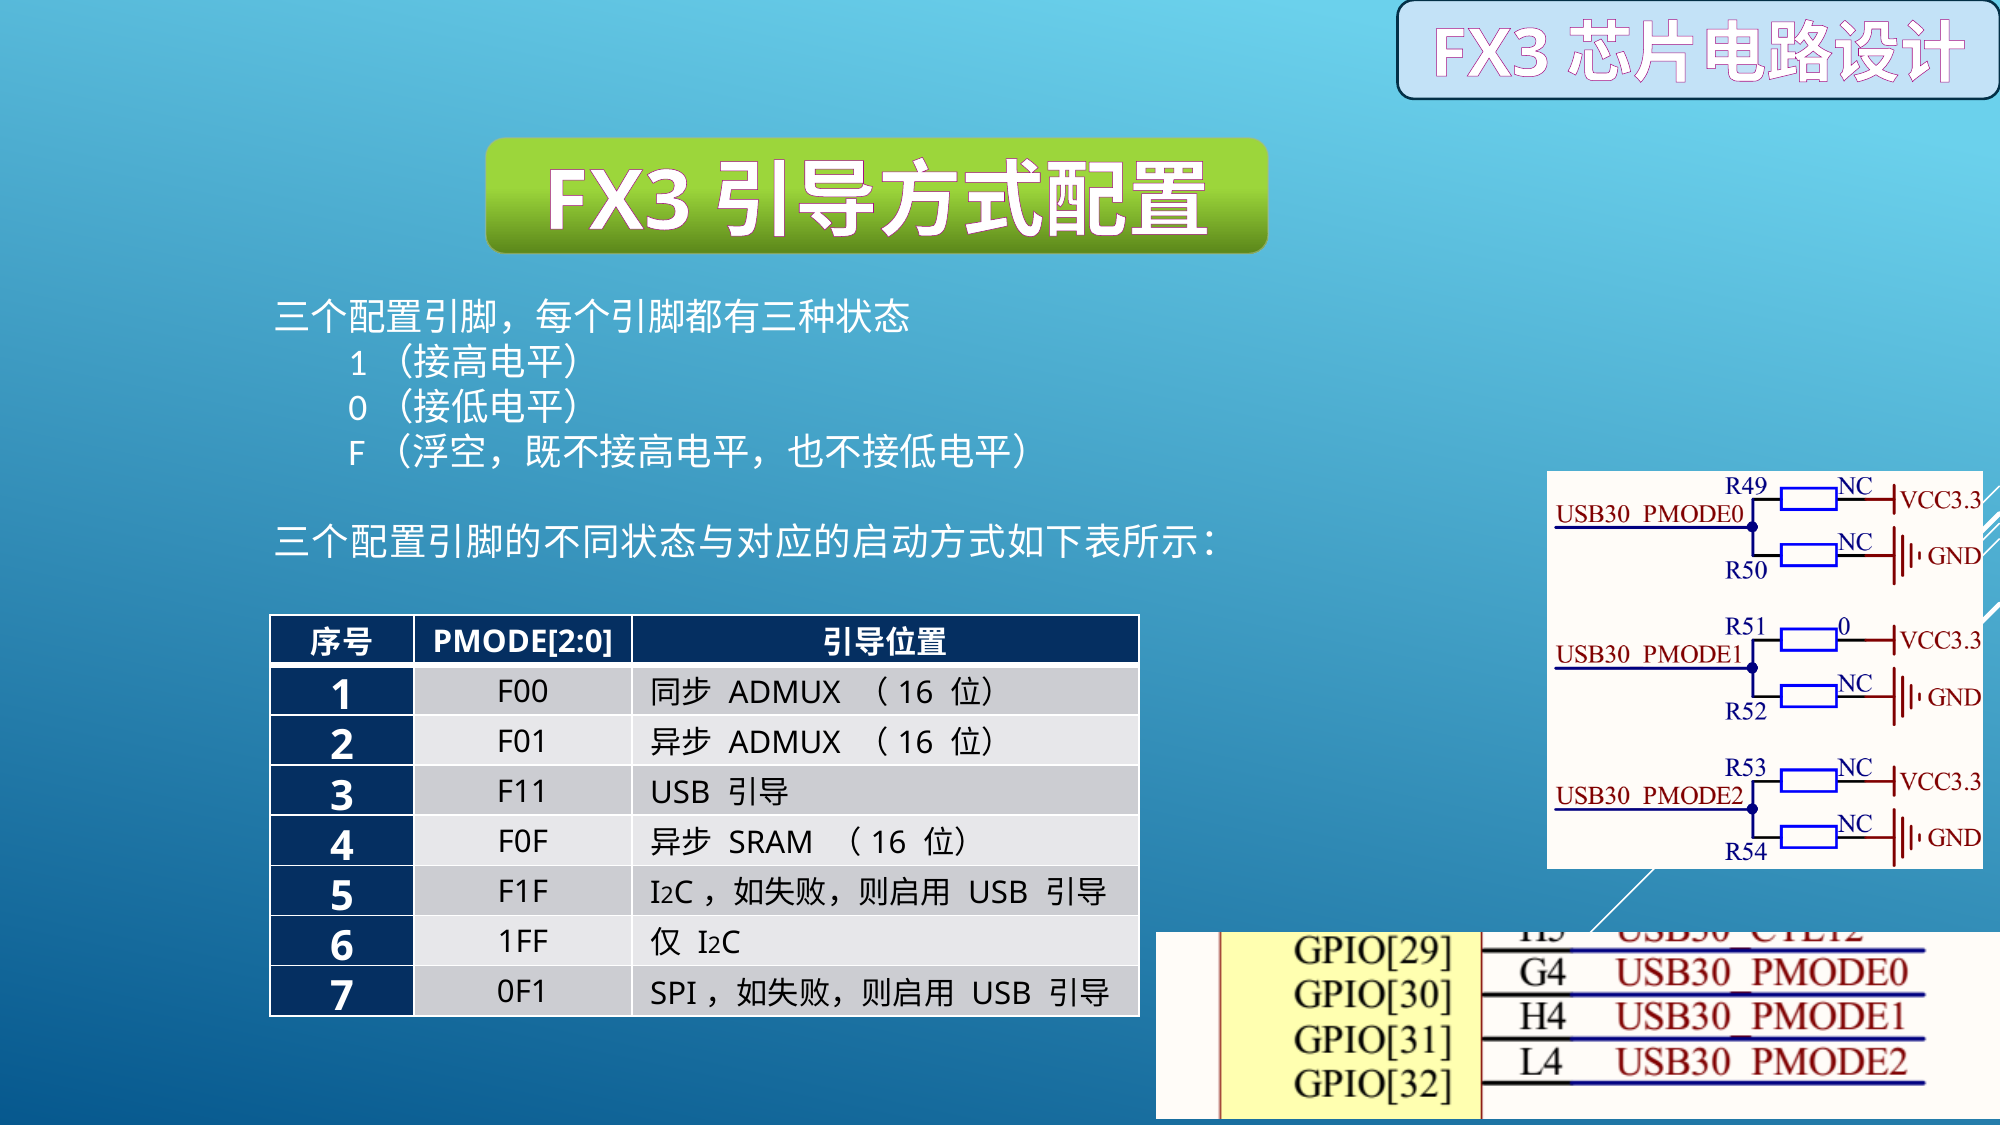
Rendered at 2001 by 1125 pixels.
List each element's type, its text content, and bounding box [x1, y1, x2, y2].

text_box FX3芯片电路设计 [1396, 0, 2000, 101]
table_cell F11 [415, 766, 631, 814]
picture [1547, 471, 1984, 869]
table_cell 3 [271, 766, 413, 814]
table_cell F00 [415, 668, 631, 714]
table_cell 仅 I2C [633, 916, 1138, 965]
table_cell SPI，如失败，则启用 USB 引导 [633, 966, 1138, 1015]
table_header 序号 [271, 616, 413, 662]
table_cell 同步 ADMUX （16 位） [633, 668, 1138, 714]
table_cell 异步 SRAM （16 位） [633, 816, 1138, 865]
picture [1156, 932, 2000, 1119]
table_cell 异步 ADMUX （16 位） [633, 716, 1138, 764]
table_cell 4 [271, 816, 413, 865]
table_cell F0F [415, 816, 631, 865]
table_cell I2C，如失败，则启用 USB 引导 [633, 866, 1138, 915]
table_cell F1F [415, 866, 631, 915]
table_header PMODE[2:0] [415, 616, 631, 662]
table_header 引导位置 [633, 616, 1138, 662]
text_box 三个配置引脚，每个引脚都有三种状态 1（接高电平） 0（接低电平） F（浮空，既不接高电平，也不接低电平） 三个配置引脚的不同状态与对应的启动方式如下表所示： [214, 285, 1215, 571]
table_cell 6 [271, 916, 413, 965]
table_cell F01 [415, 716, 631, 764]
table_cell 5 [271, 866, 413, 915]
table_cell 0F1 [415, 966, 631, 1015]
table_cell USB 引导 [633, 766, 1138, 814]
text_box FX3引导方式配置 [484, 137, 1270, 255]
table_cell 7 [271, 966, 413, 1015]
table_cell 1FF [415, 916, 631, 965]
table_cell 1 [271, 668, 413, 714]
table_cell 2 [271, 716, 413, 764]
